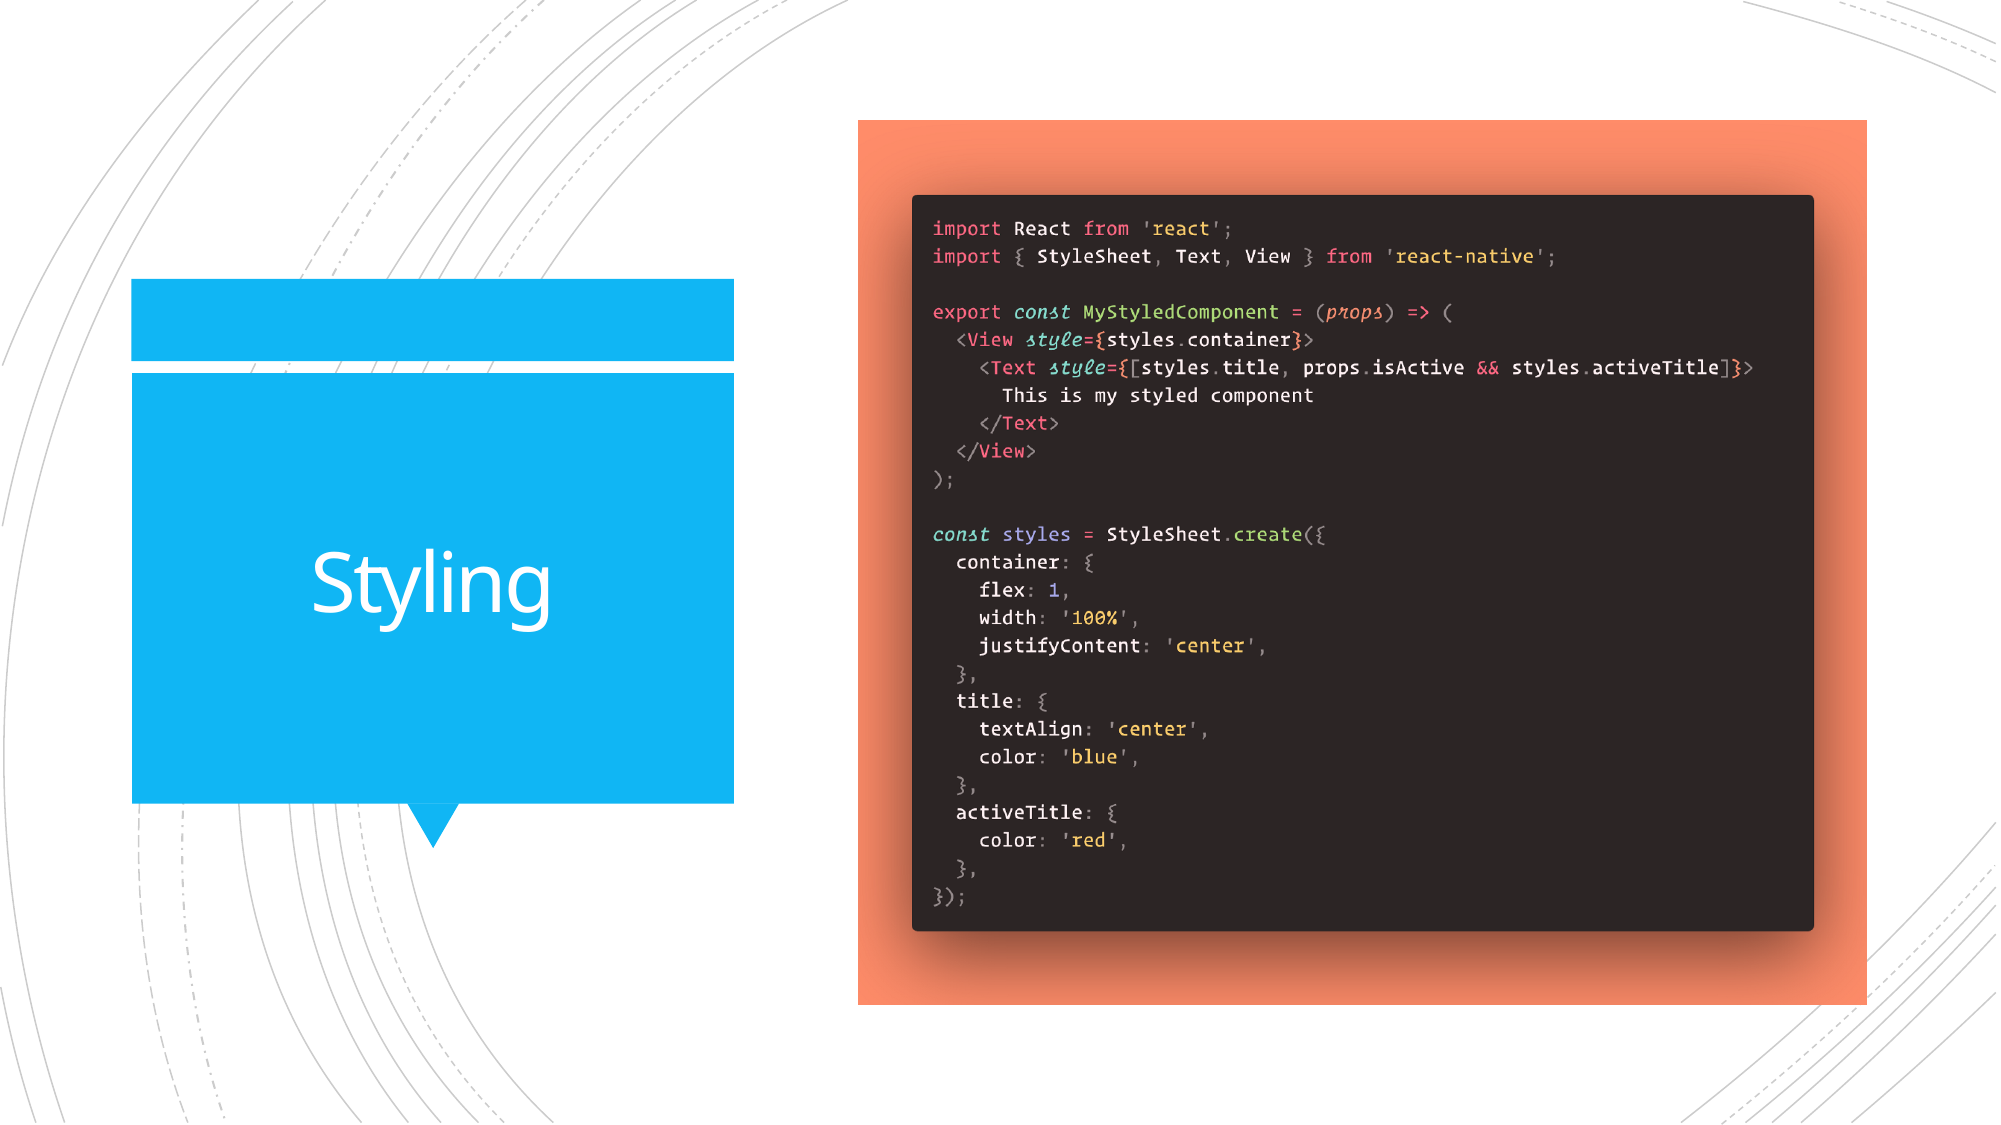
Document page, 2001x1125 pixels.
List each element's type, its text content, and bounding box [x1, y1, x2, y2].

title Styling [145, 385, 721, 789]
picture [857, 120, 1867, 1005]
